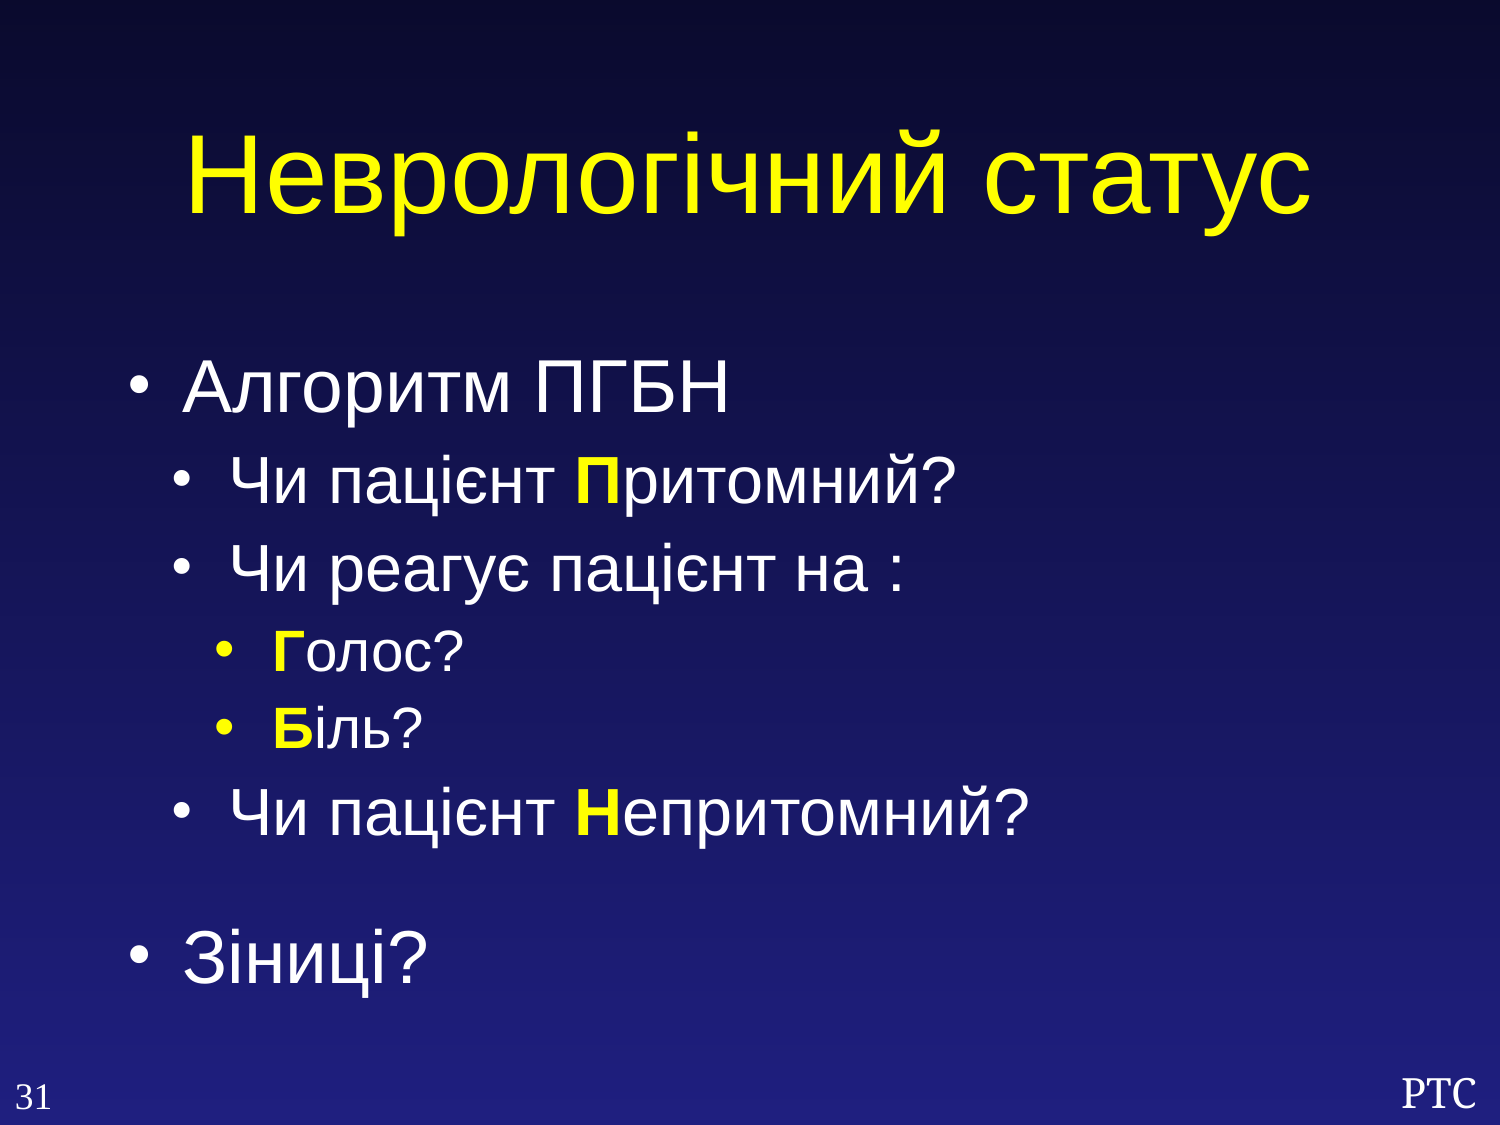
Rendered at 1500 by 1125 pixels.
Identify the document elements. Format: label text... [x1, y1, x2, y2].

text_box Алгоритм ПГБН Чи пацієнт Притомний? Чи реагує пацієнт на : Голос? Біль? Чи пацієнт Непритомний? Зіниці? [111, 340, 1447, 1000]
text_box Неврологічний статус [111, 75, 1387, 263]
text_box 31 [0, 1064, 68, 1125]
